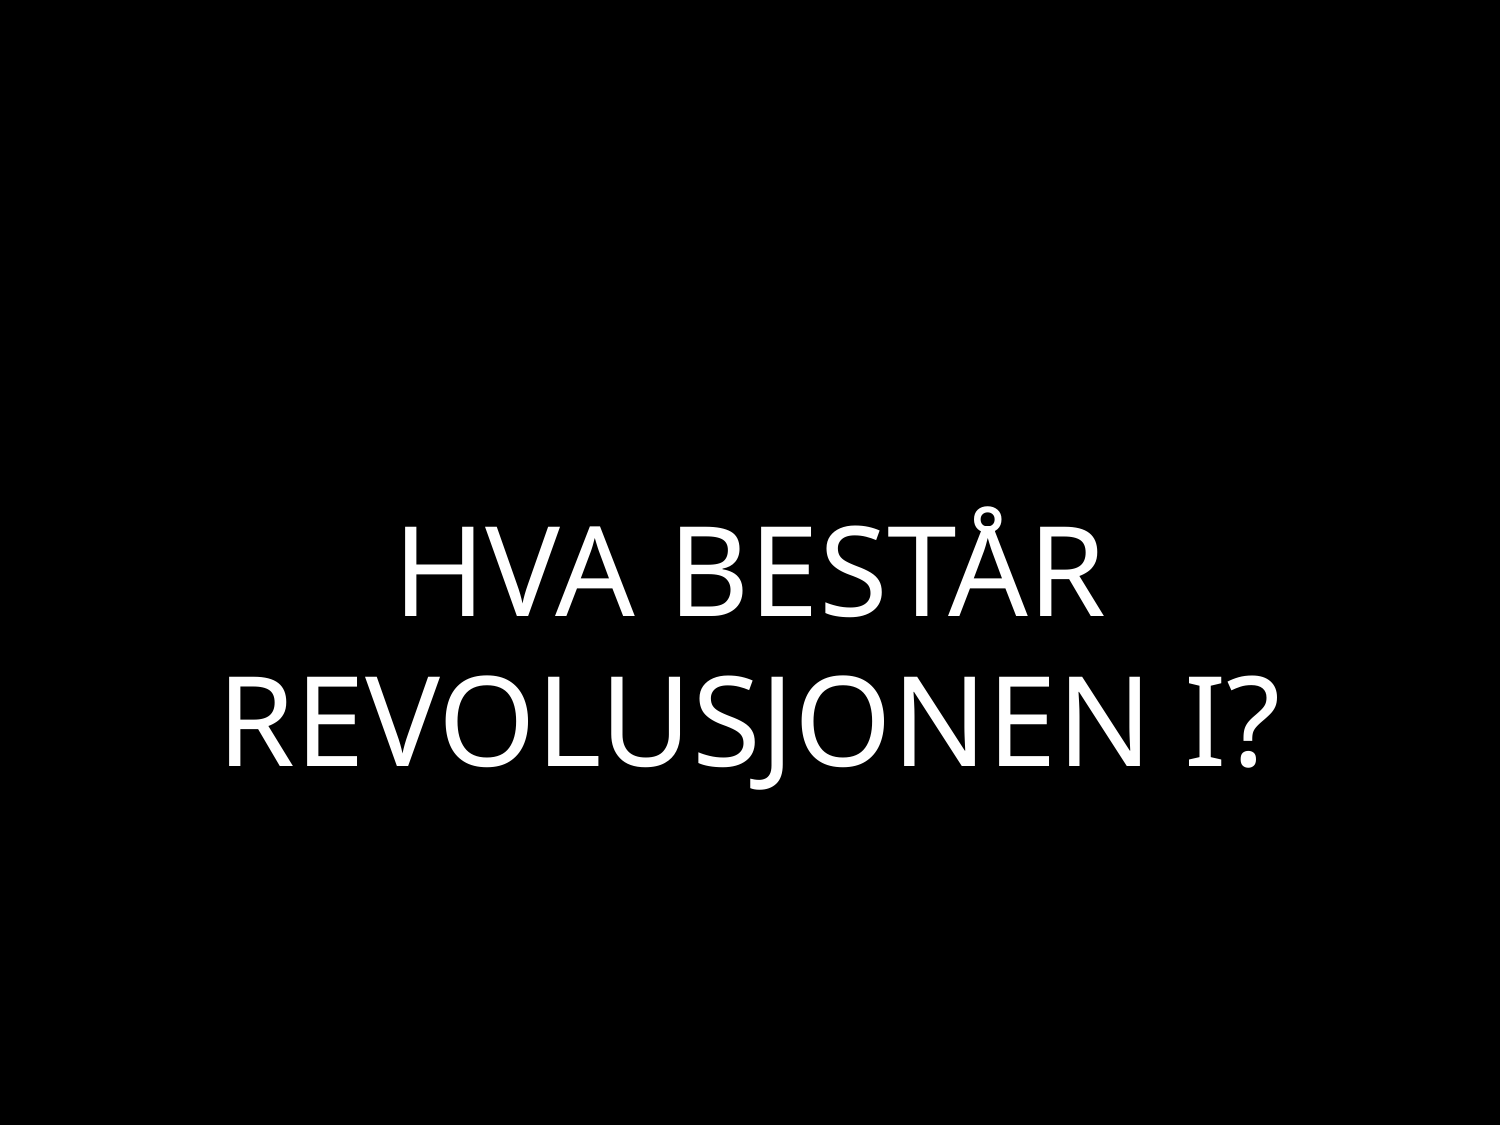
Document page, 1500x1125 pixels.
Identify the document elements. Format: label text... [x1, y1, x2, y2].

list HVA BESTÅR REVOLUSJONEN I? [0, 484, 1500, 586]
